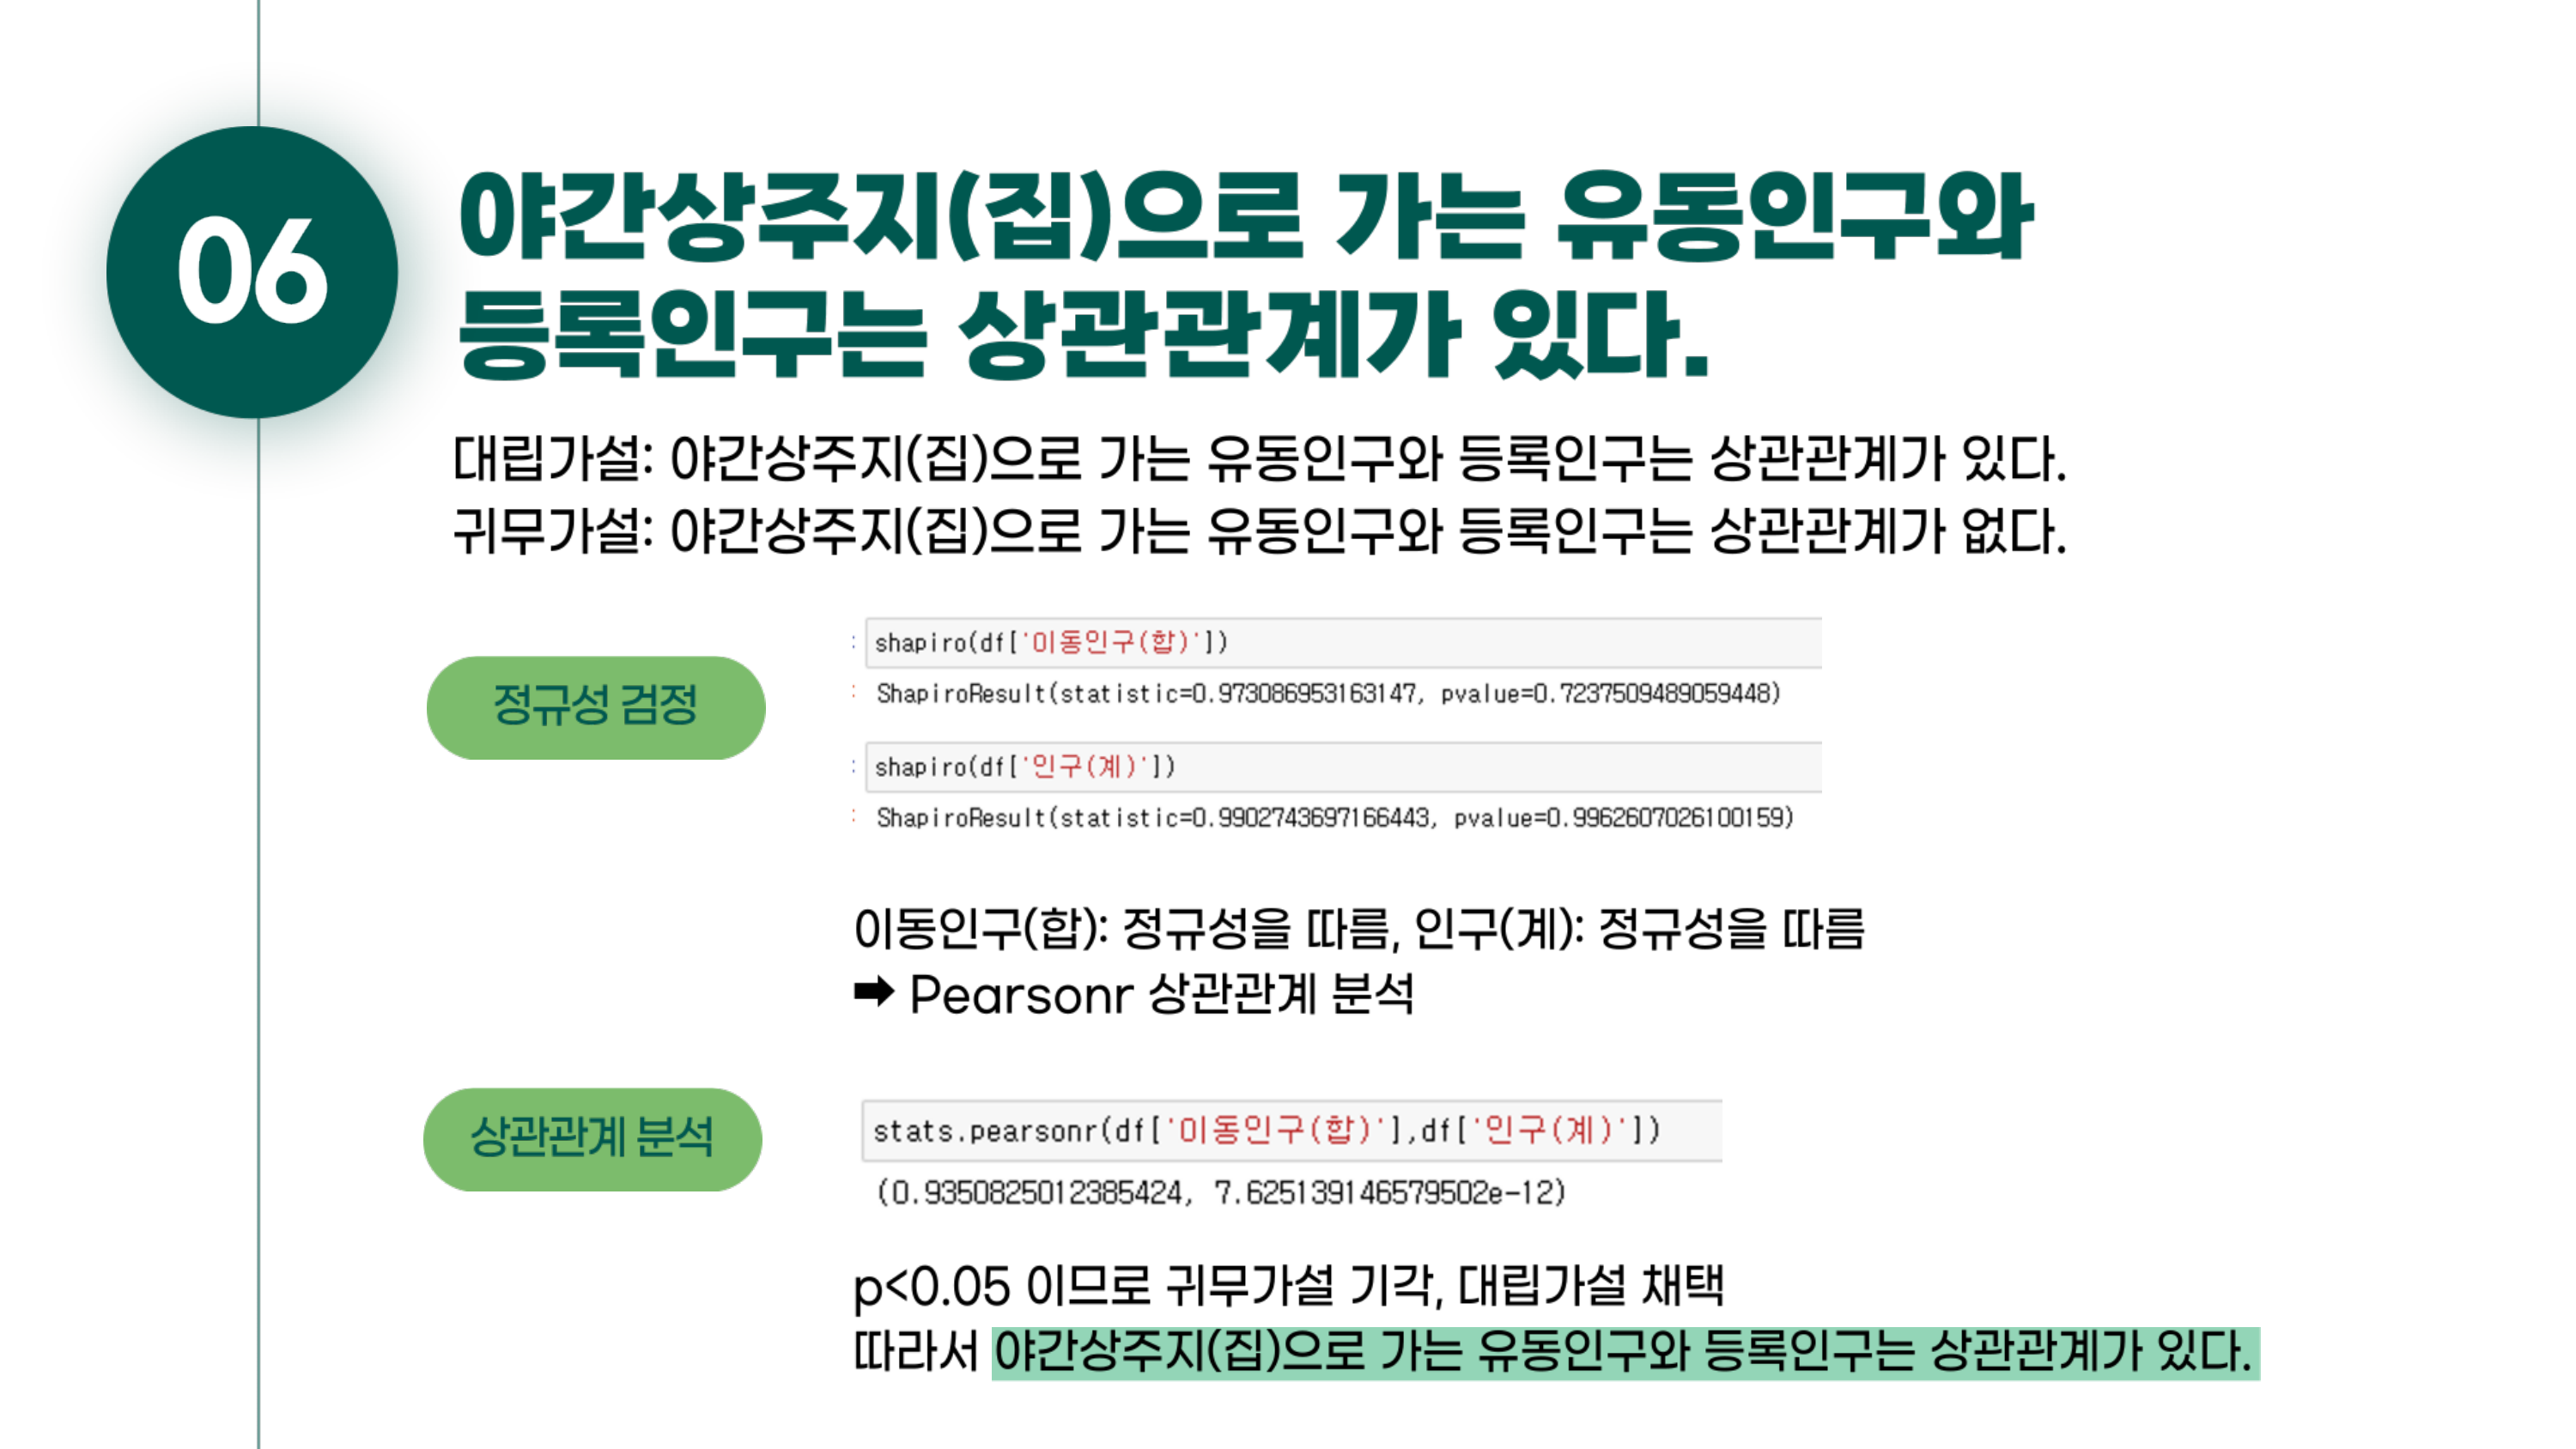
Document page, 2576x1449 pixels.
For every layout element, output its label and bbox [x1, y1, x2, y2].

picture [845, 891, 1886, 1039]
text_box [423, 1088, 762, 1191]
picture [845, 1247, 2272, 1396]
text_box [427, 656, 766, 761]
text_box [106, 126, 400, 420]
text_box [853, 610, 1822, 844]
text_box [853, 1088, 1723, 1229]
picture [0, 0, 2089, 1449]
text_box [0, 527, 439, 539]
